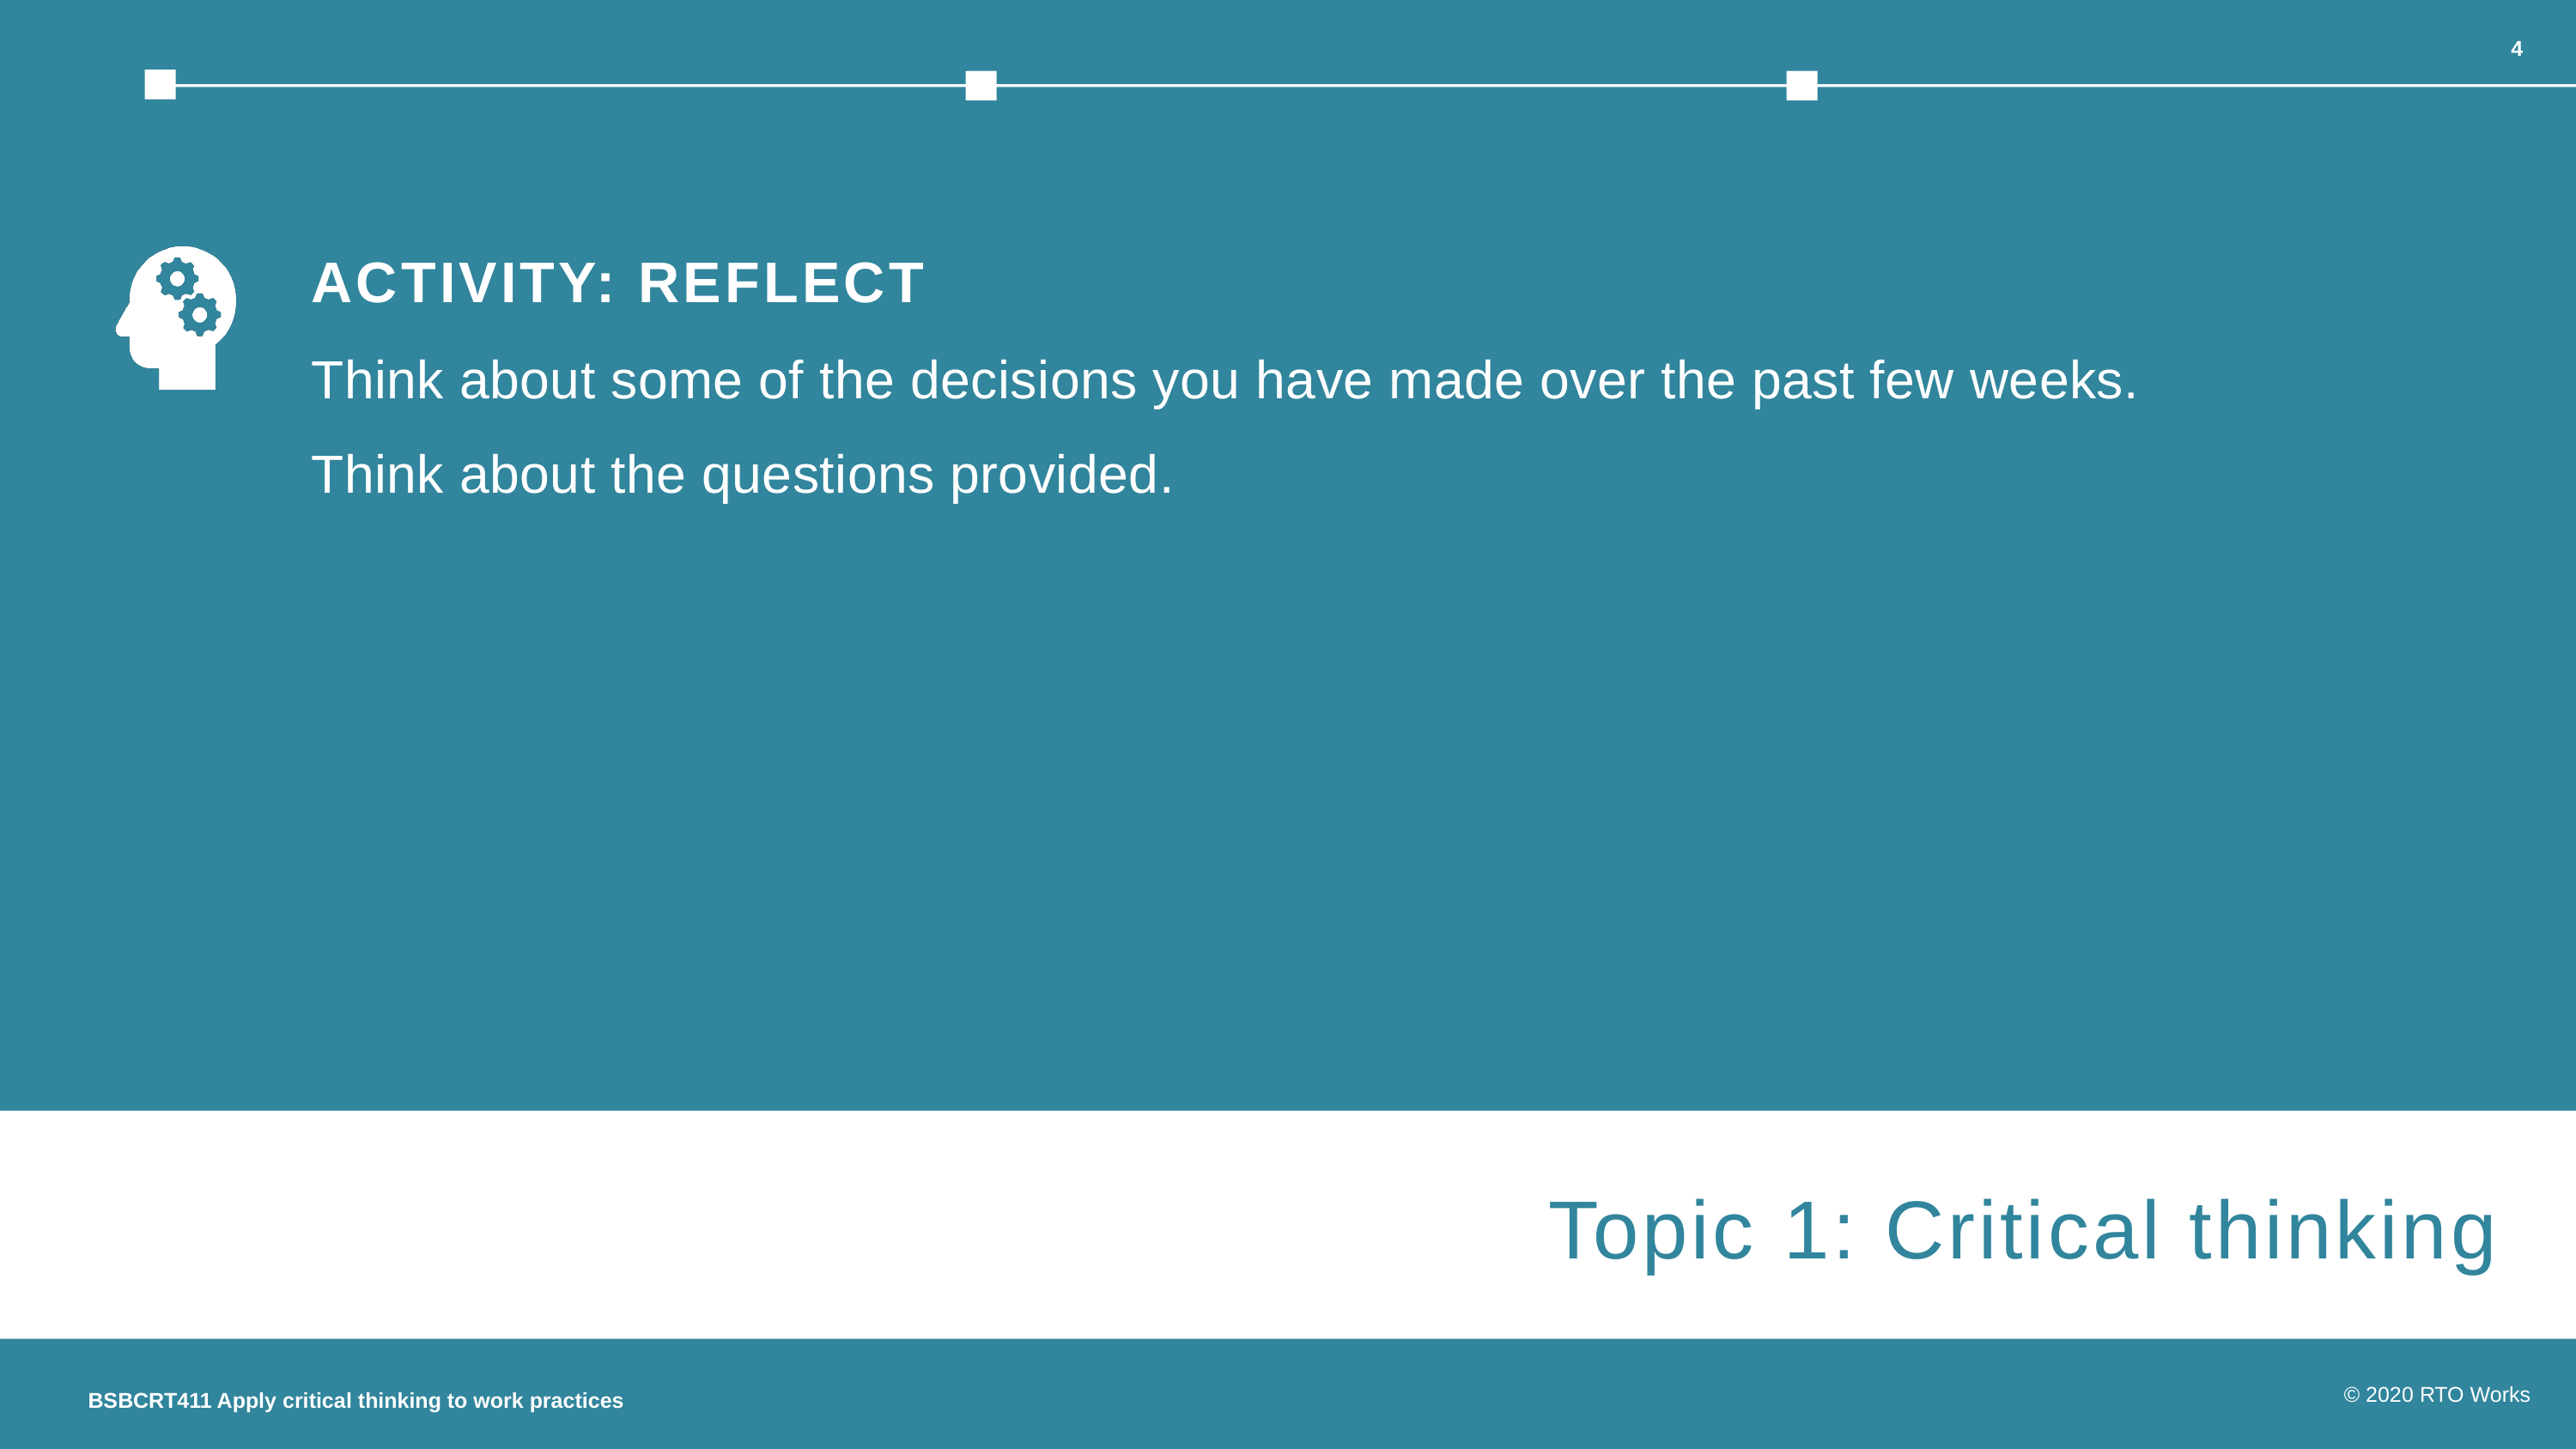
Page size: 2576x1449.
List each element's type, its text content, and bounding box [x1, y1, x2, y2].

text_box Topic 1: Critical thinking [139, 1172, 2499, 1276]
text_box [0, 1110, 2576, 1339]
text_box © 2020 RTO Works [2136, 1367, 2544, 1420]
text_box ACTIVITY: REFLECT Think about some of the decisions you have made over the past few weeks. Think about the questions provided. [311, 236, 2415, 505]
text_box 4 [2468, 22, 2537, 67]
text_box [144, 69, 2576, 101]
footer BSBCRT411 Apply critical thinking to work practices [75, 1367, 923, 1431]
picture [90, 235, 261, 407]
